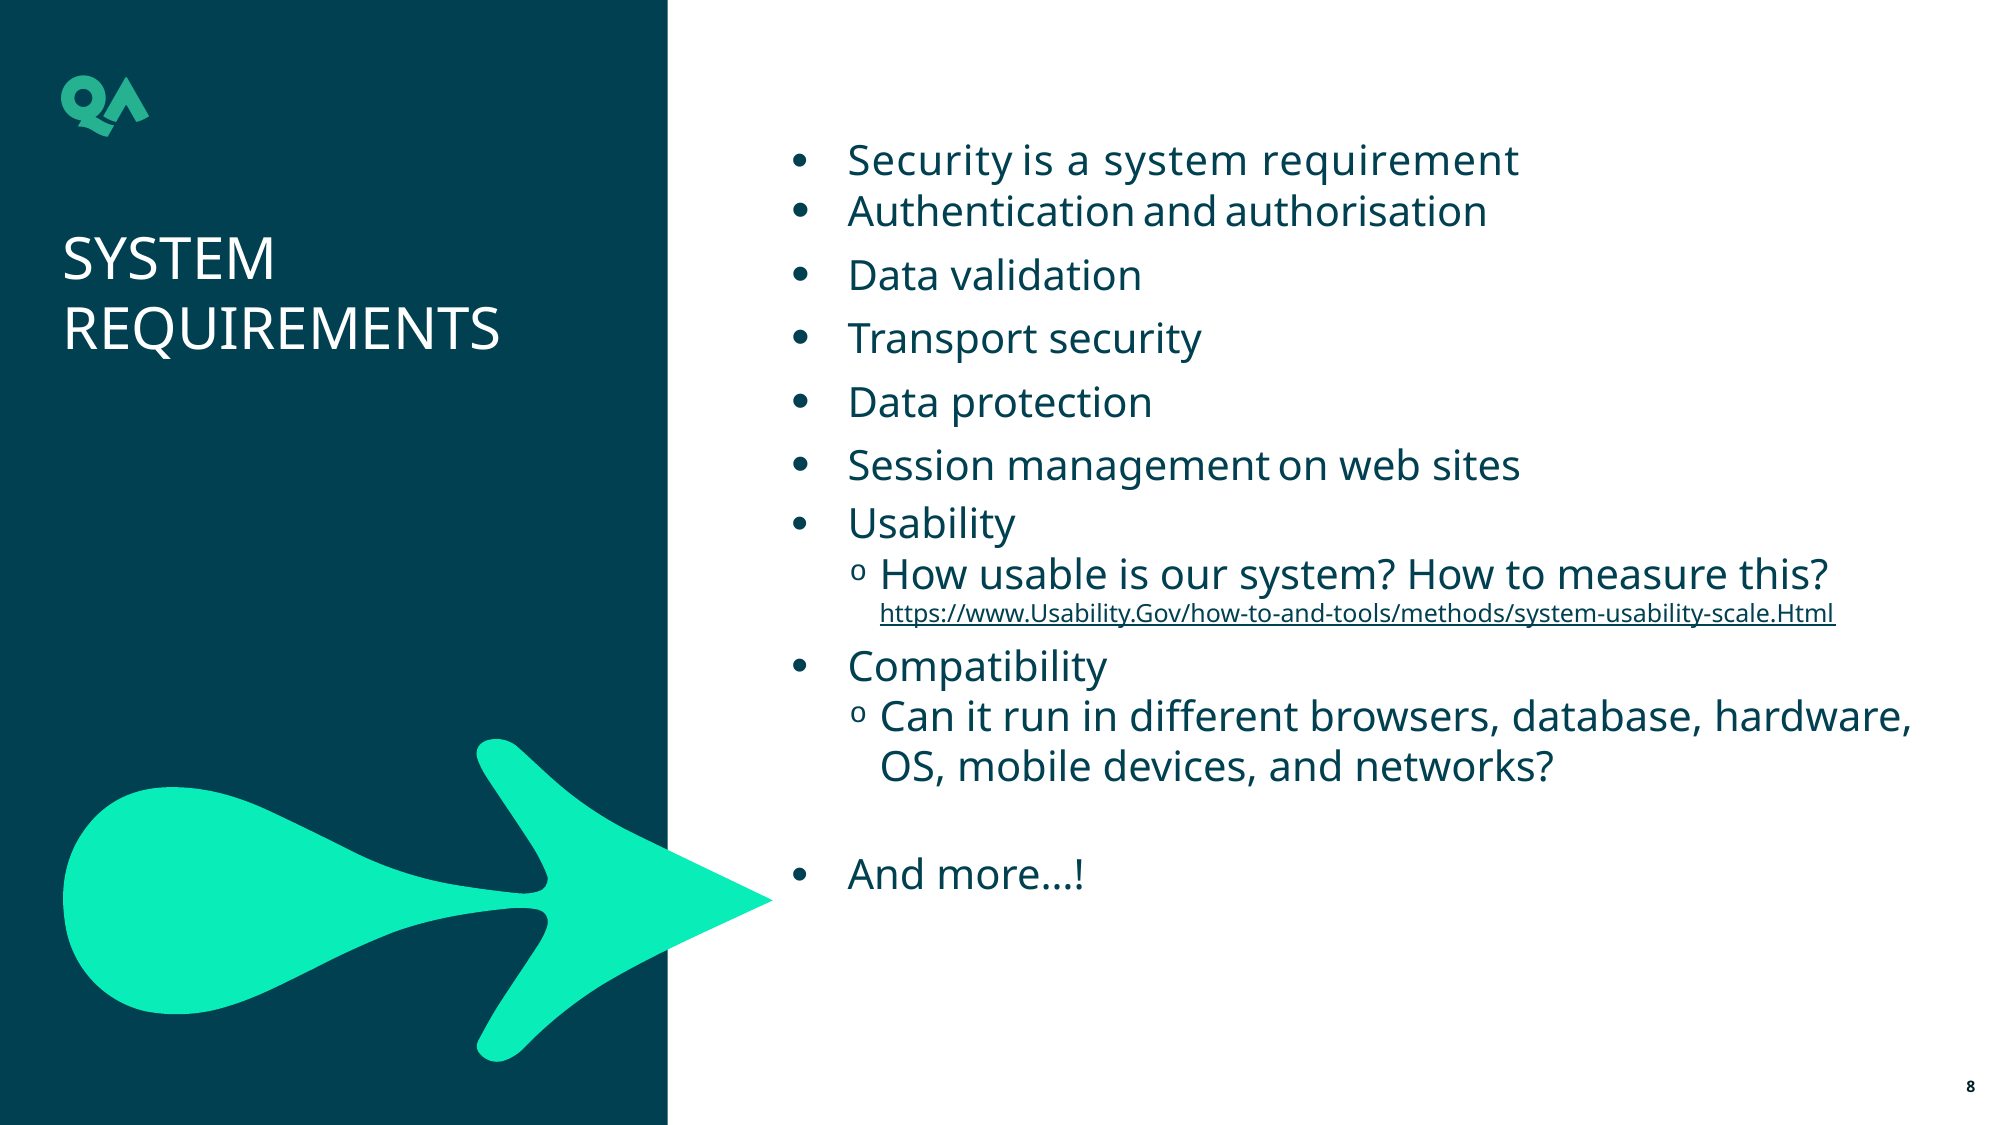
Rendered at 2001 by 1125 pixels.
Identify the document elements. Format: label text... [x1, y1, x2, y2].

title SYSTEM REQUIREMENTS [63, 221, 611, 354]
list Security is a system requirement Authentication and authorisation Data validation Transport security Data protection Session management on web sites Usability How usable is our system? How to measure this? https://www.Usability.Gov/how-to-and-tools/methods/system-usability-scale.Html Compatibility Can it run in different browsers, database, hardware, OS, mobile devices, and networks? And more…! [791, 139, 1976, 1019]
slide_number 8 [1846, 1068, 1976, 1098]
